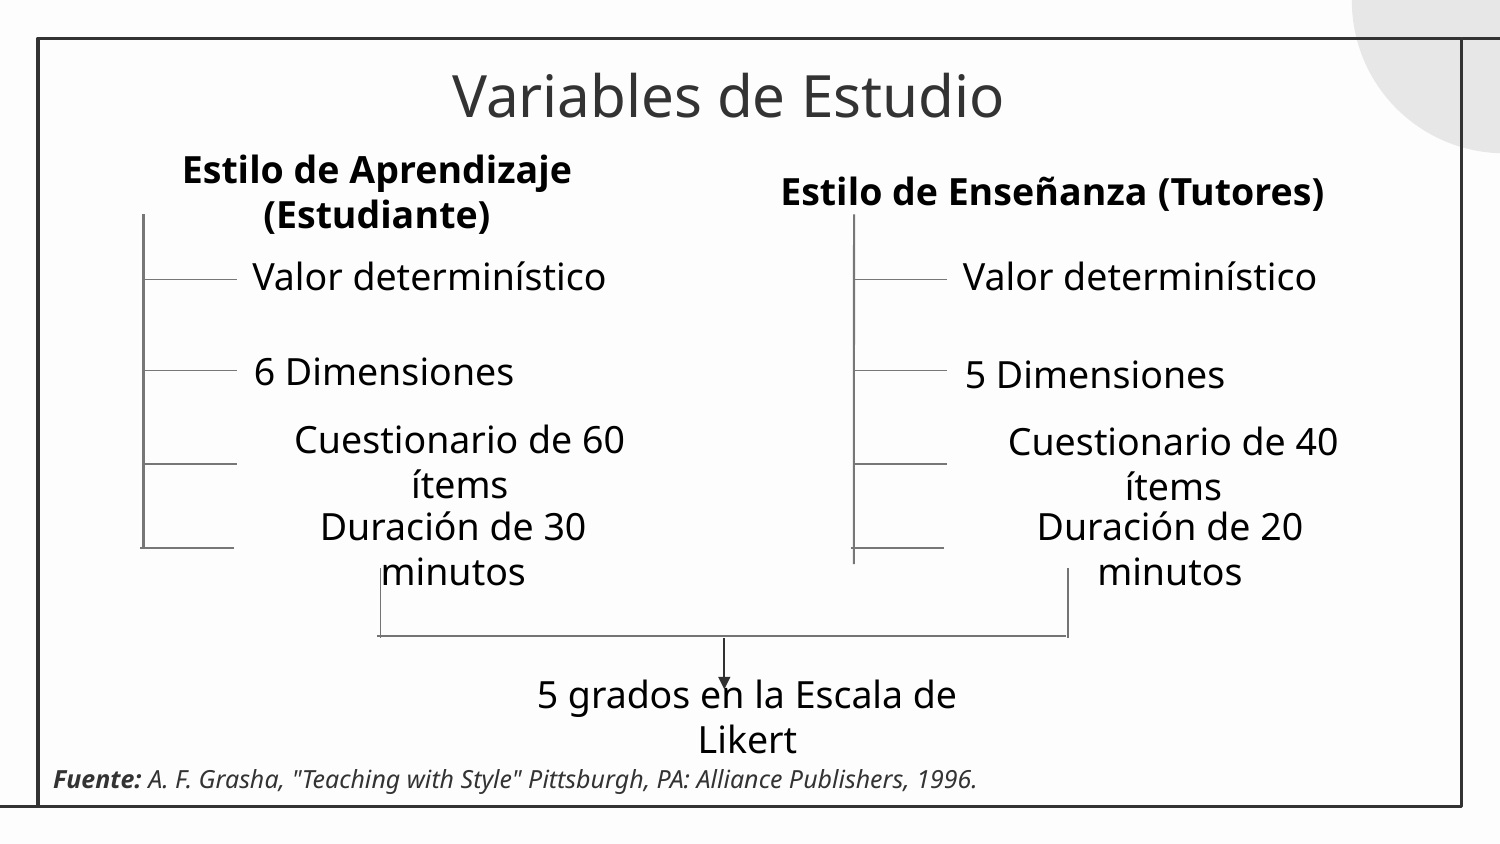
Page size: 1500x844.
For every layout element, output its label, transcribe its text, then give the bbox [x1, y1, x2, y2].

text_box Estilo de Aprendizaje (Estudiante) [73, 138, 681, 243]
text_box 5 grados en la Escala de Likert [468, 687, 1026, 744]
text_box Duración de 20 minutos [944, 514, 1397, 582]
text_box Estilo de Enseñanza (Tutores) [749, 138, 1357, 243]
text_box Valor determinístico [236, 246, 623, 304]
text_box Cuestionario de 60 ítems [233, 427, 686, 496]
text_box Cuestionario de 40 ítems [947, 428, 1400, 497]
title Variables de Estudio [73, 44, 1384, 139]
text_box Duración de 30 minutos [236, 514, 670, 582]
text_box 5 Dimensiones [948, 340, 1243, 408]
text_box Valor determinístico [947, 246, 1333, 304]
text_box 6 Dimensiones [237, 339, 532, 402]
text_box Fuente: A. F. Grasha, "Teaching with Style" Pittsburgh, PA: Alliance Publishers, 1996. [38, 748, 1026, 808]
